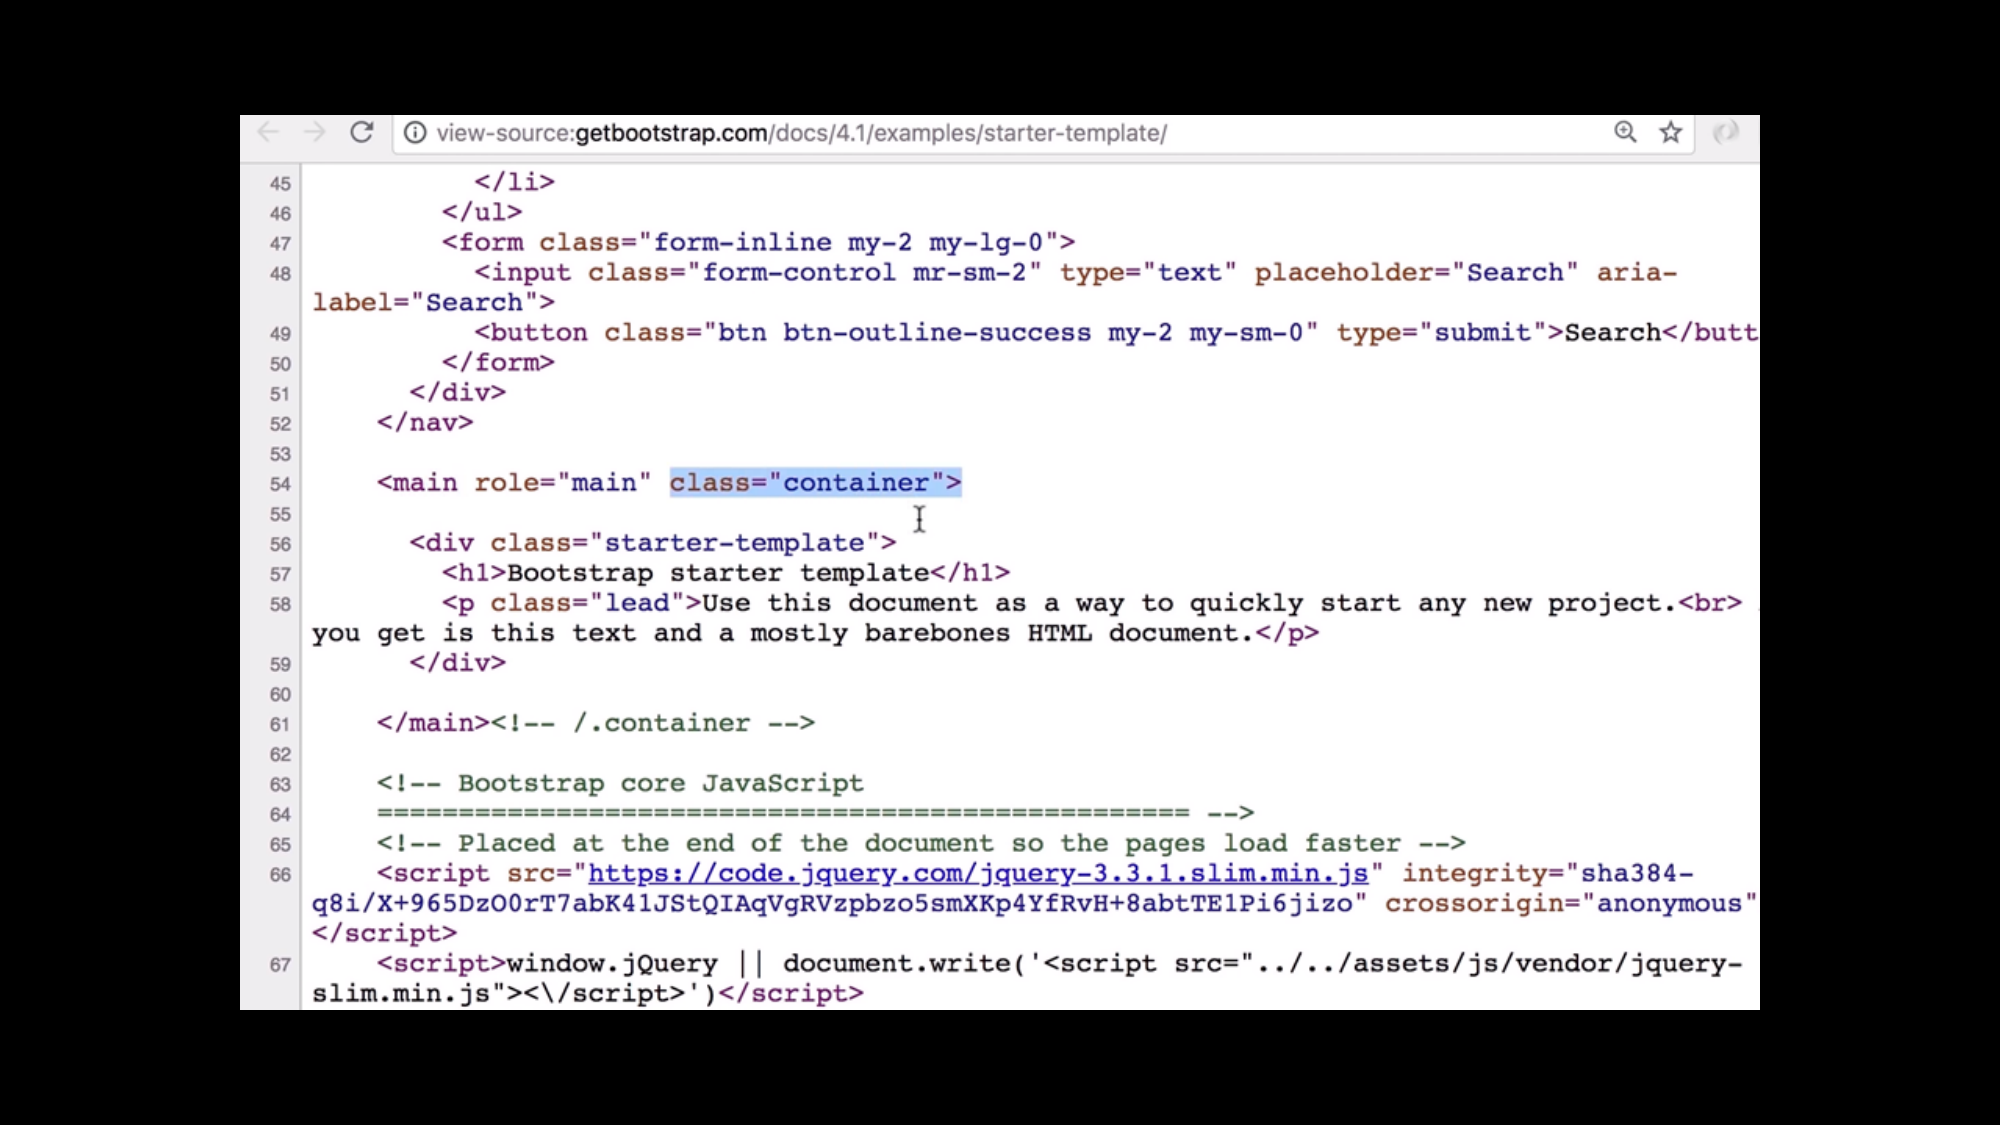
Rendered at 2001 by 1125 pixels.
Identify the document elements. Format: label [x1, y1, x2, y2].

picture [240, 115, 1760, 1010]
